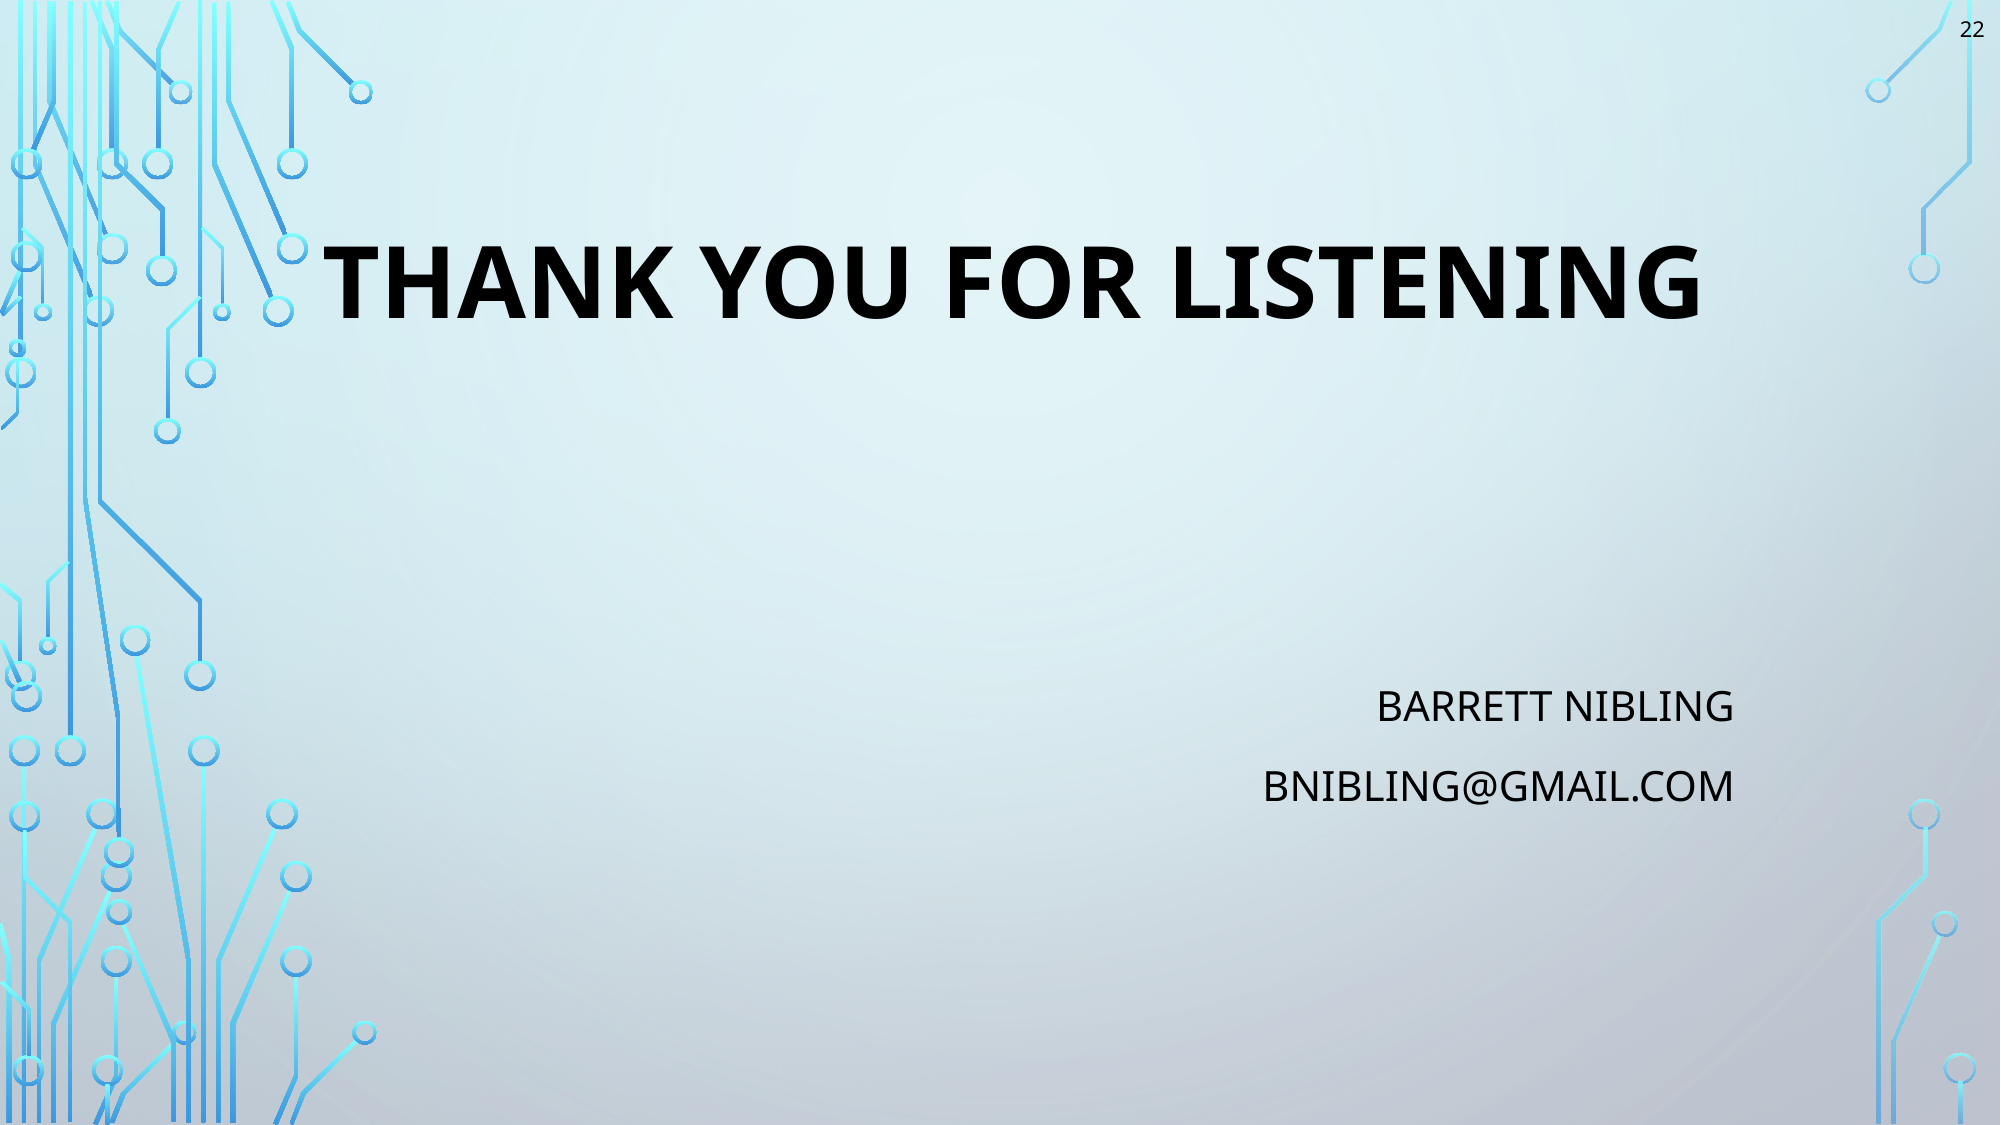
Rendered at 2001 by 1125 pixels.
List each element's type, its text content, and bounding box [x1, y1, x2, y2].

subtitle Barrett Nibling bnibling@gmail.com [307, 590, 1750, 863]
title Thank you for listening [307, 184, 1750, 576]
slide_number 21 [1873, 0, 2000, 60]
